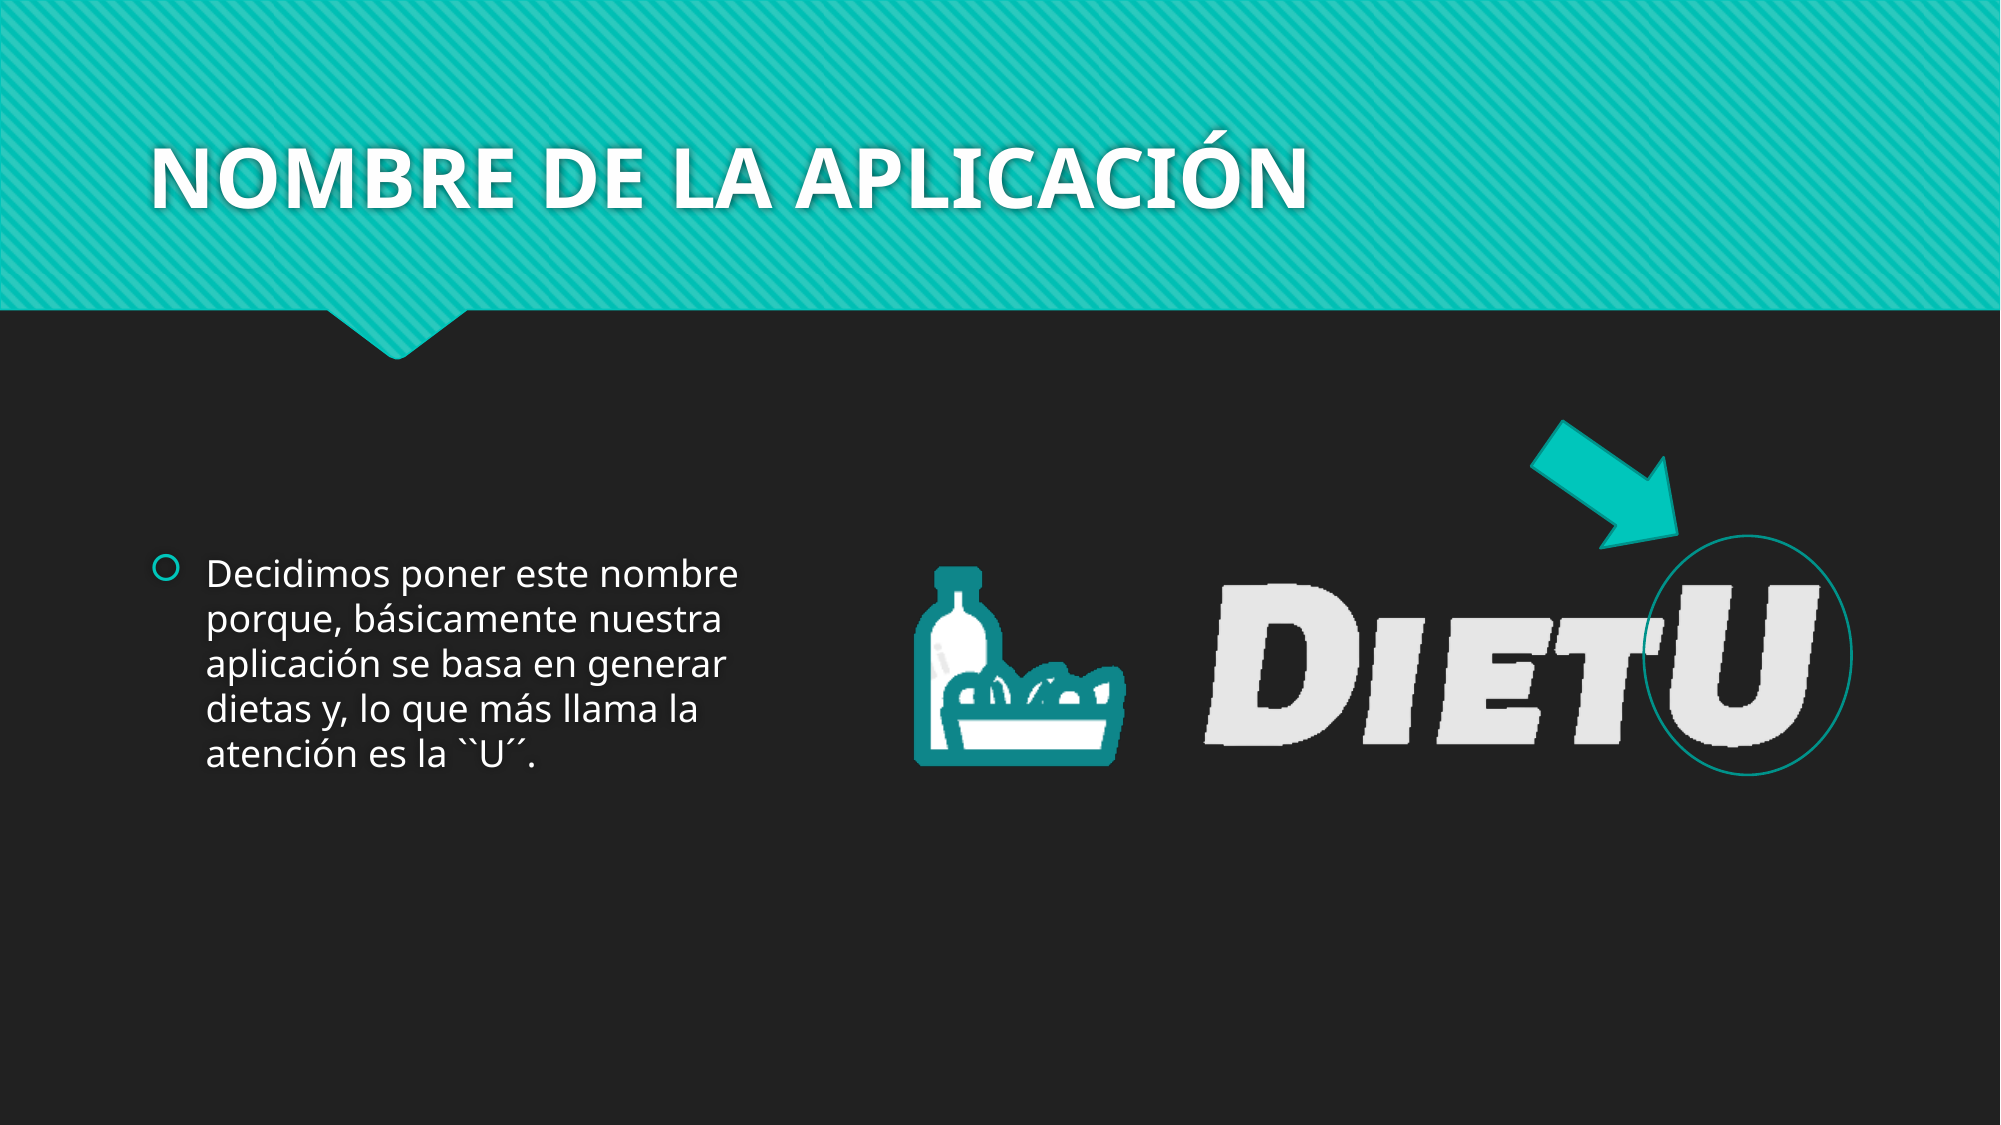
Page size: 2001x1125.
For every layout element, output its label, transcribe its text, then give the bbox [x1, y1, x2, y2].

title NOMBRE DE LA APLICACIÓN [132, 73, 1868, 233]
list Decidimos poner este nombre porque, básicamente nuestra aplicación se basa en generar dietas y, lo que más llama la atención es la ``U´´. [134, 364, 775, 962]
picture [856, 513, 1884, 853]
text_box [1529, 419, 1675, 513]
